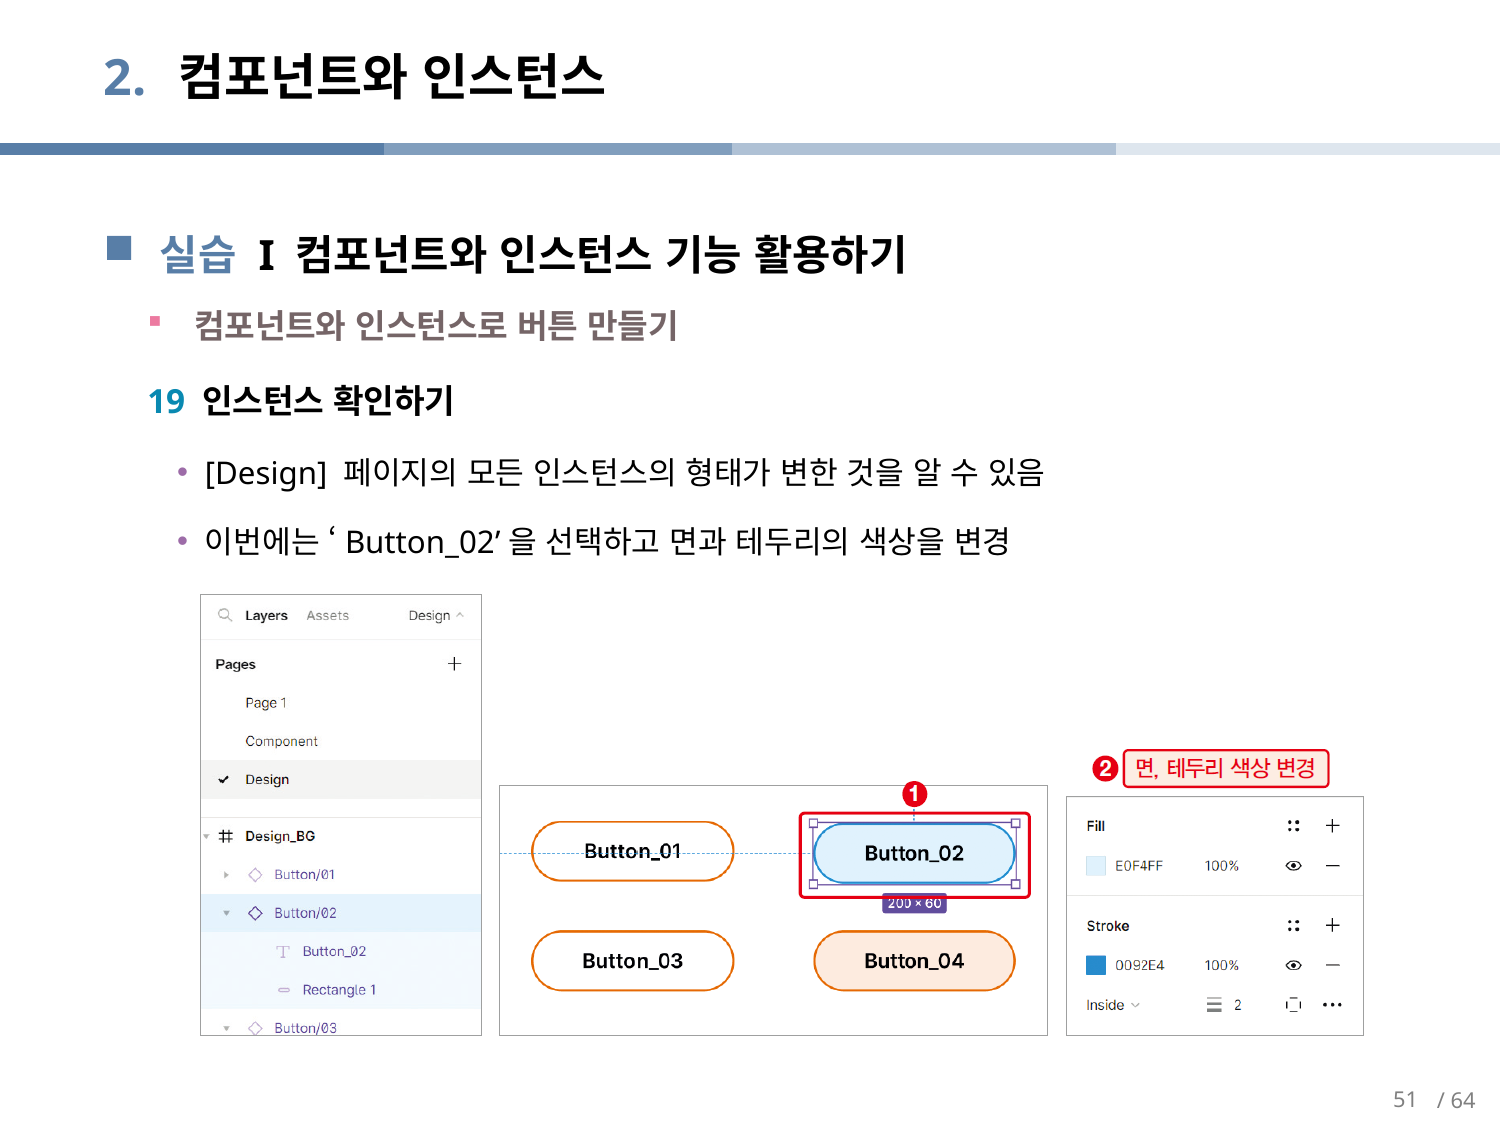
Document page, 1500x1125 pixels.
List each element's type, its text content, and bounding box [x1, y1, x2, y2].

picture [194, 585, 1380, 1051]
list 실습 I 컴포넌트와 인스턴스 기능 활용하기 컴포넌트와 인스턴스로 버튼 만들기 19 인스턴스 확인하기 [Design] 페이지의 모든 인스턴스의 형태가 변한 것을 알 수 있음 이번에는 ‘Button_02’을 선택하고 면과 테두리의 색상을 변경 [88, 196, 1436, 1083]
title 컴포넌트와 인스턴스 [88, 30, 1211, 121]
